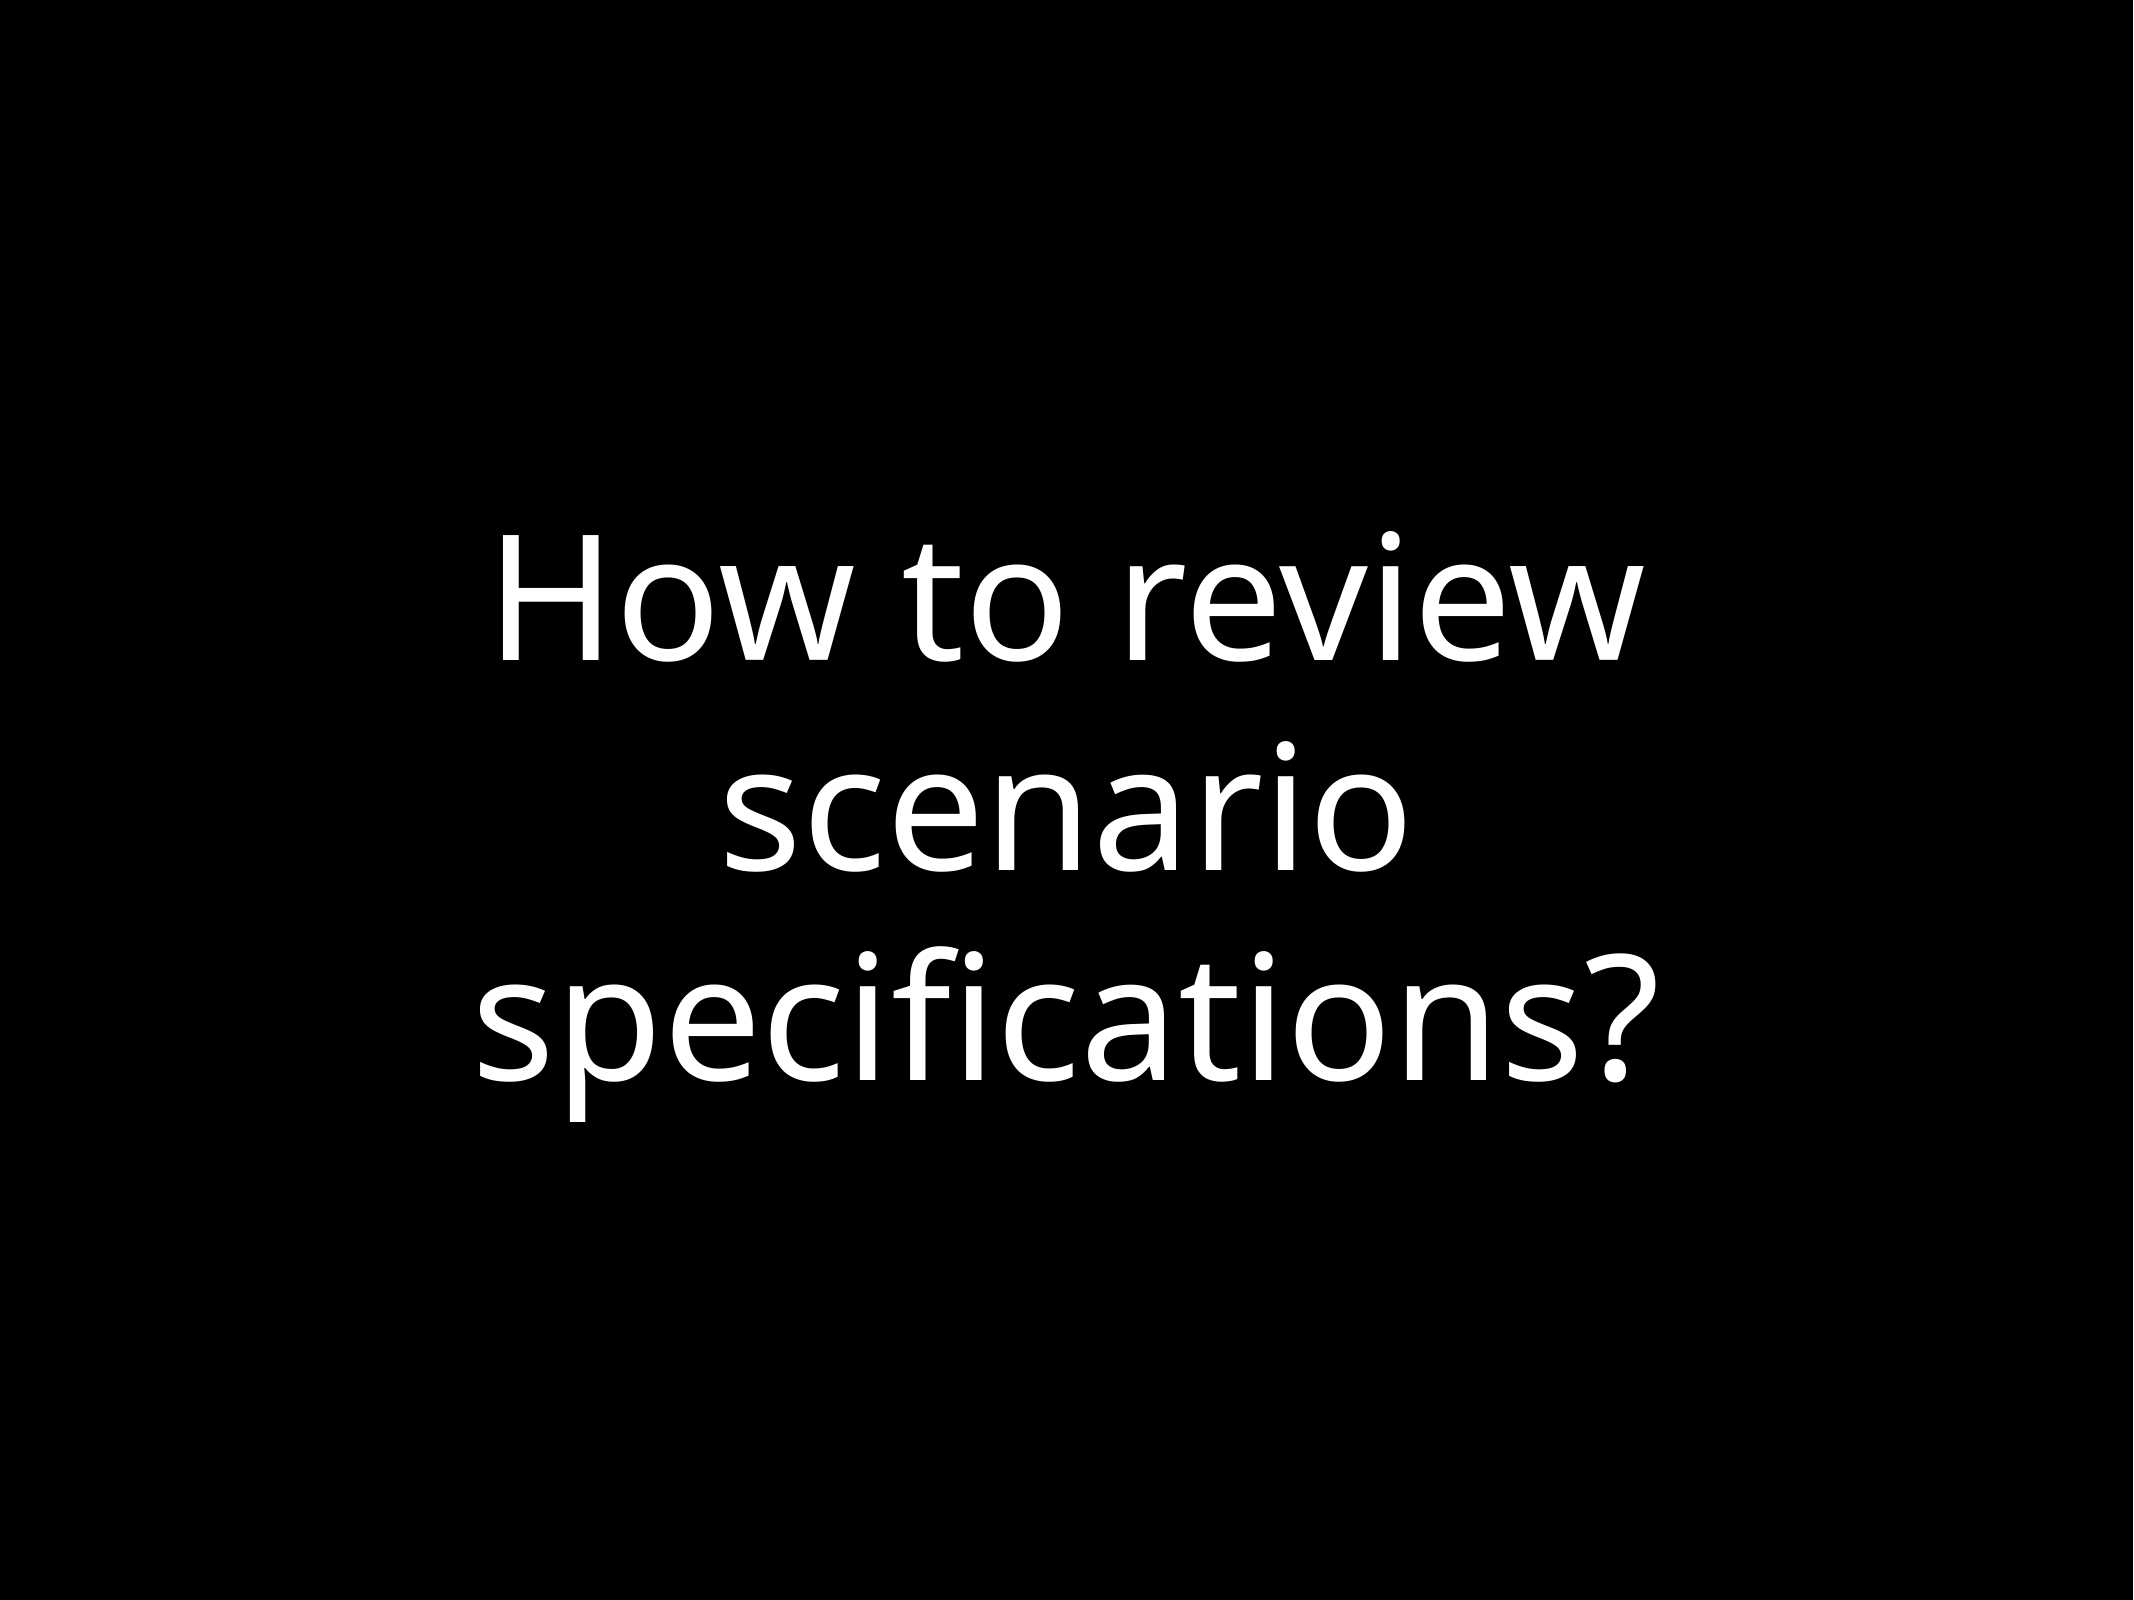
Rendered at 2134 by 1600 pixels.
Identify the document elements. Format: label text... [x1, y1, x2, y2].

title How to review scenario specifications? [207, 486, 1926, 1113]
